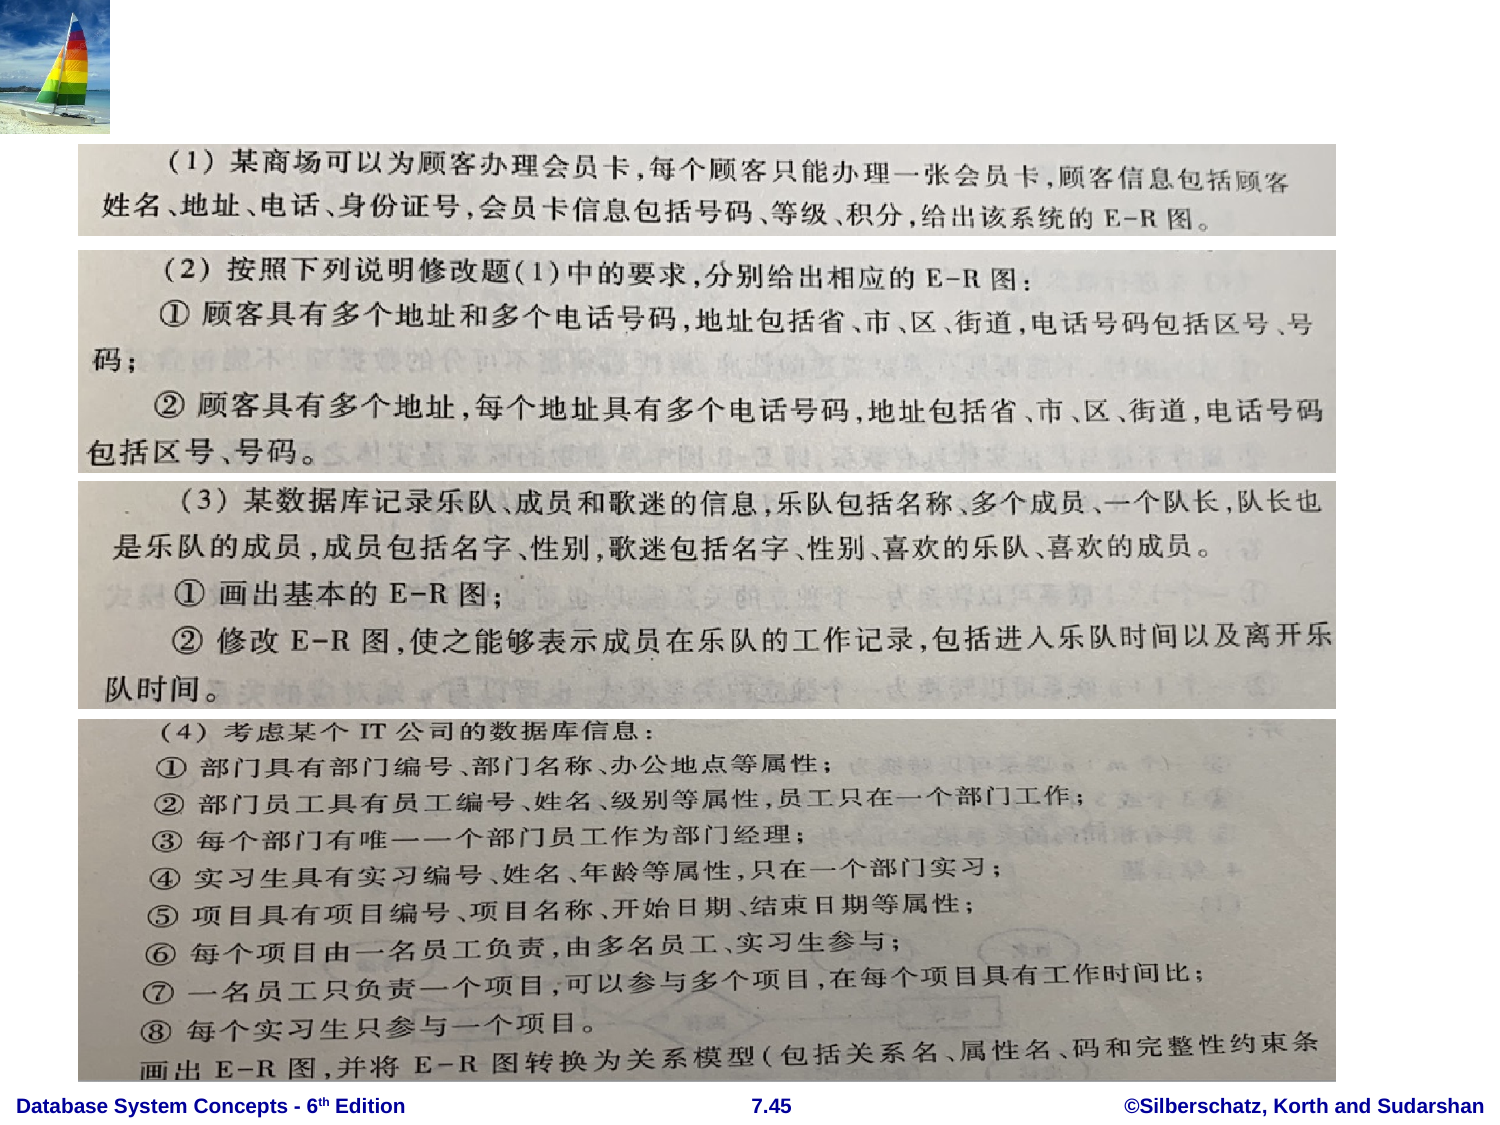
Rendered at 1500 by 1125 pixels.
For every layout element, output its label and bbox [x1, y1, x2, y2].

picture [78, 250, 1336, 473]
picture [78, 480, 1336, 709]
picture [0, 0, 110, 134]
list [78, 144, 1336, 236]
picture [78, 719, 1336, 1082]
